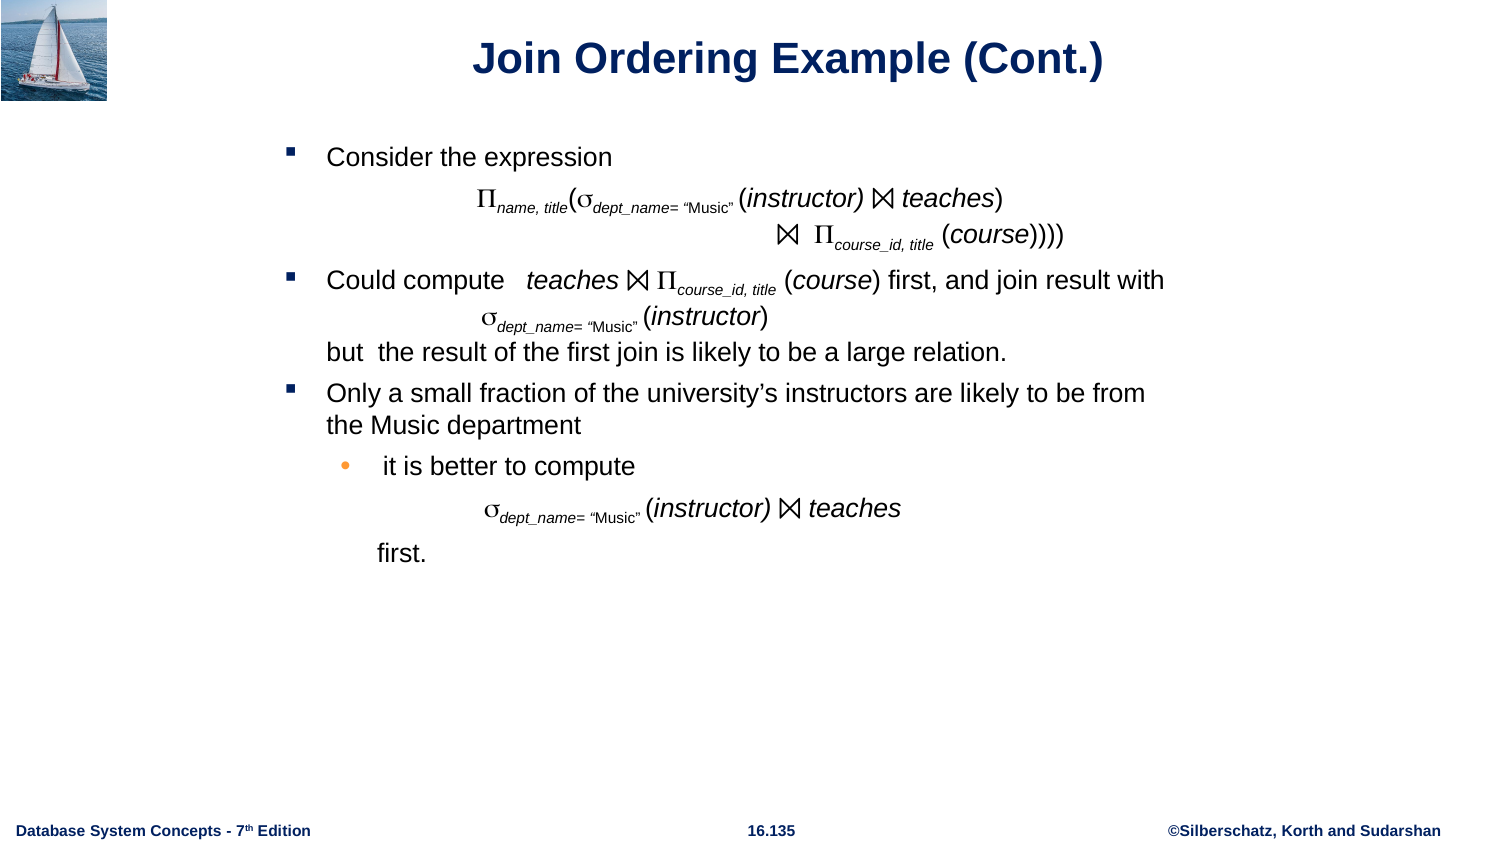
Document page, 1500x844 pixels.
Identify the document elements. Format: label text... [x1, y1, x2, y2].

list Consider the expression name, title(dept_name= “Music” (instructor) ⨝ teaches) ⨝ course_id, title (course)))) Could compute teaches ⨝ course_id, title (course) first, and join result with dept_name= “Music” (instructor) but the result of the first join is likely to be a large relation. Only a small fraction of the university’s instructors are likely to be from the Music department it is better to compute dept_name= “Music” (instructor) ⨝ teaches first. [269, 132, 1203, 793]
picture [1, 0, 107, 101]
title Join Ordering Example (Cont.) [125, 14, 1452, 90]
